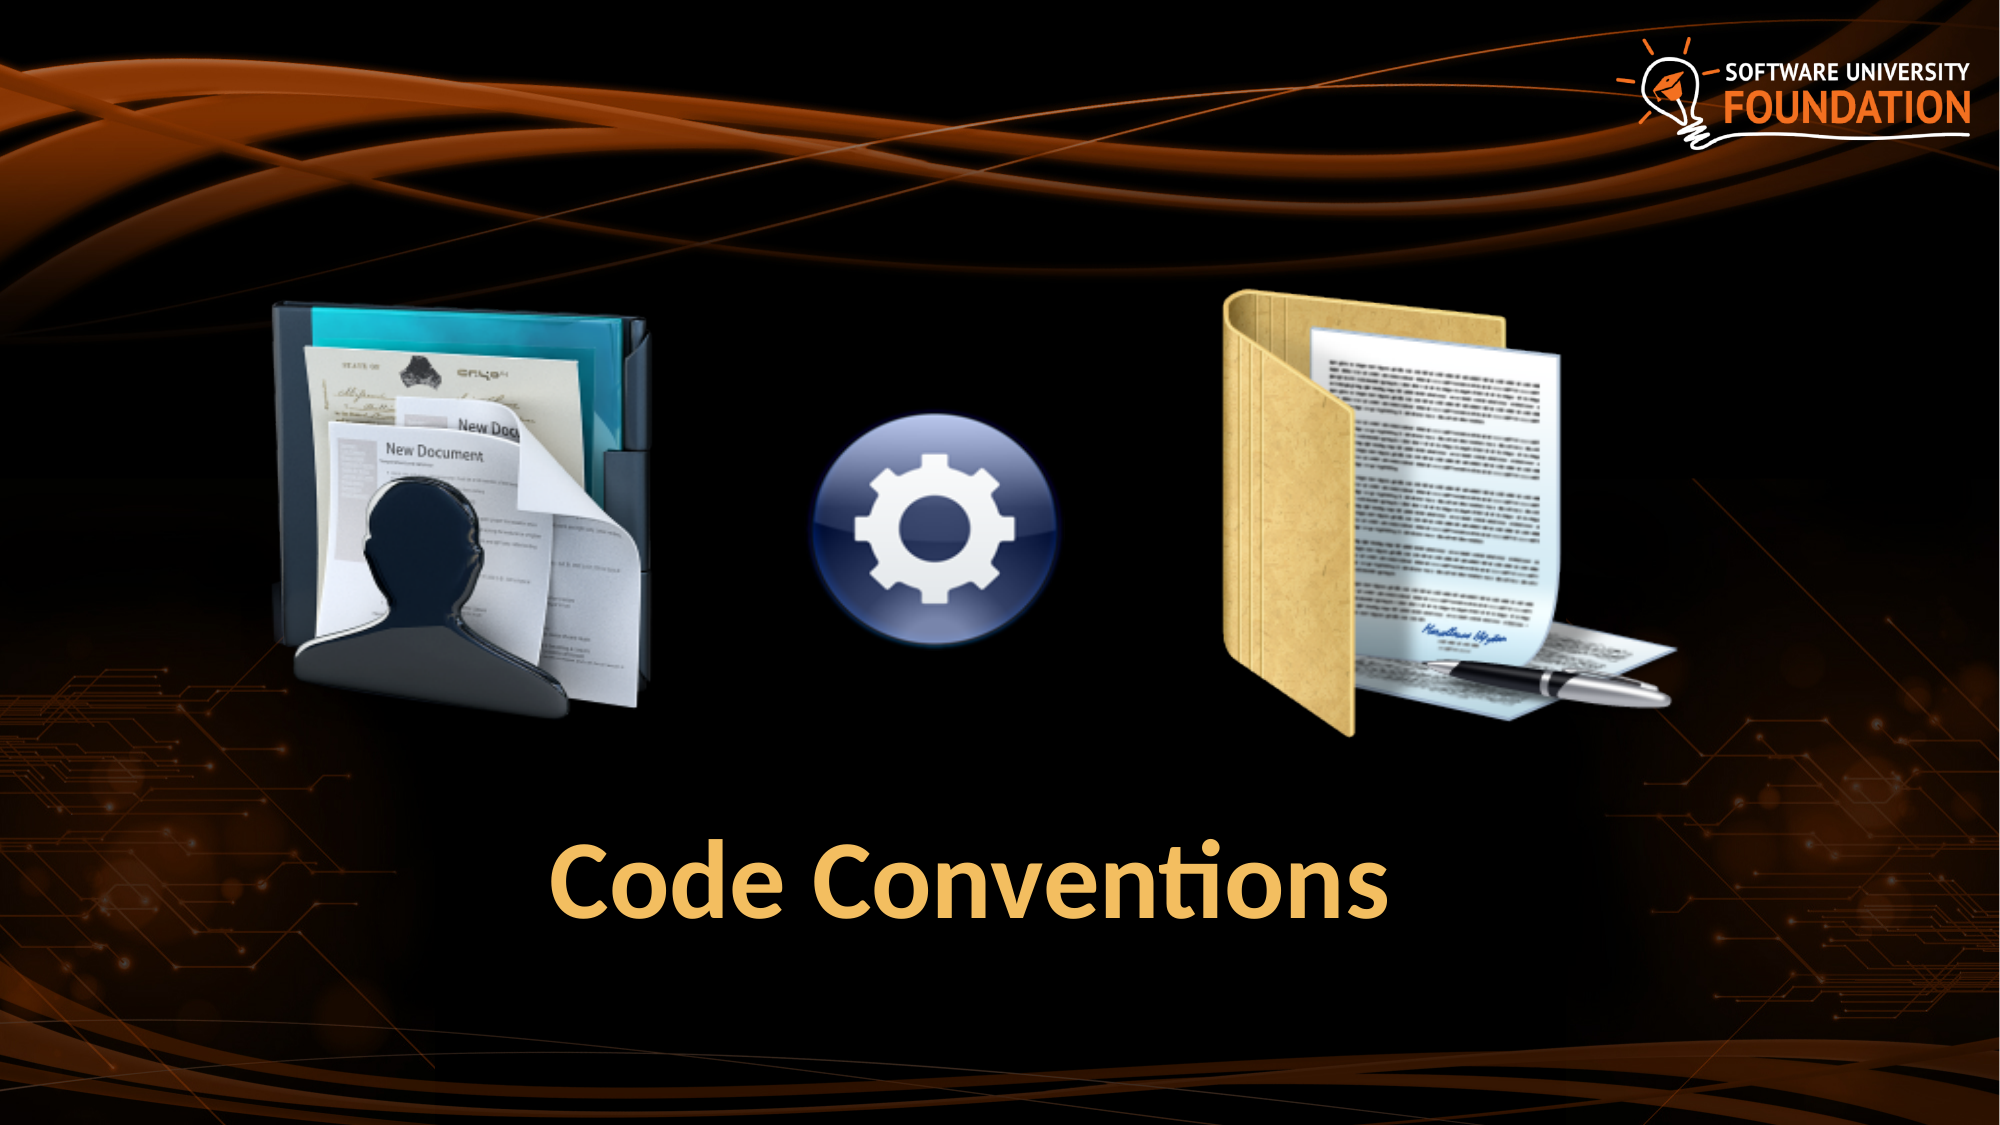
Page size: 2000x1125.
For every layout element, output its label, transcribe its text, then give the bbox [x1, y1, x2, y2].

title Code Conventions [237, 812, 1704, 948]
picture [0, 0, 2000, 1125]
